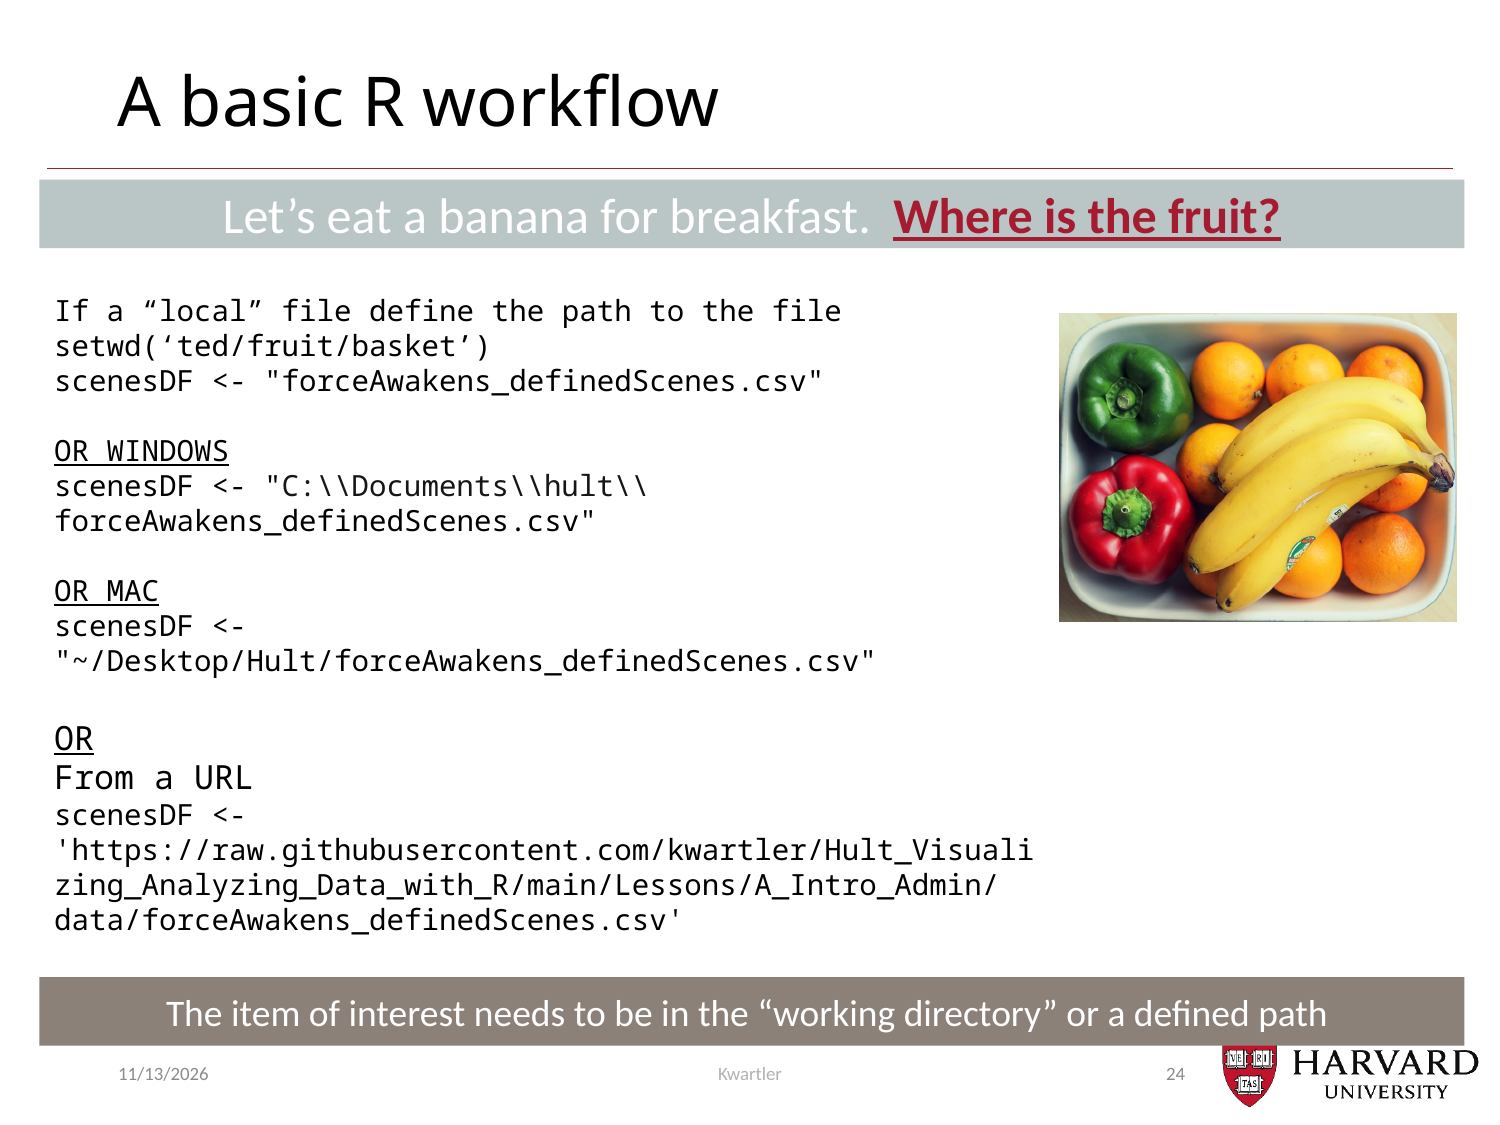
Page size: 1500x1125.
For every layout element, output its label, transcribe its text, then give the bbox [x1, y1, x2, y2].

slide_number 24 [1059, 1047, 1200, 1103]
picture [1059, 313, 1457, 622]
text_box Let’s eat a banana for breakfast. Where is the fruit? [38, 179, 1465, 249]
footer Kwartler [496, 1047, 1004, 1103]
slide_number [103, 1047, 441, 1103]
text_box The item of interest needs to be in the “working directory” or a defined path [38, 976, 1465, 1047]
text_box If a “local” file define the path to the file setwd(‘ted/fruit/basket’) scenesDF <- "forceAwakens_definedScenes.csv" OR WINDOWS scenesDF <- "C:\\Documents\\hult\\ forceAwakens_definedScenes.csv" OR MAC scenesDF <- "~/Desktop/Hult/forceAwakens_definedScenes.csv" OR From a URL scenesDF <- 'https://raw.githubusercontent.com/kwartler/Hult_Visualizing_Analyzing_Data_with_R/main/Lessons/A_Intro_Admin/data/forceAwakens_definedScenes.csv' [39, 284, 1060, 944]
picture [1200, 1024, 1500, 1125]
title A basic R workflow [103, 59, 1397, 157]
